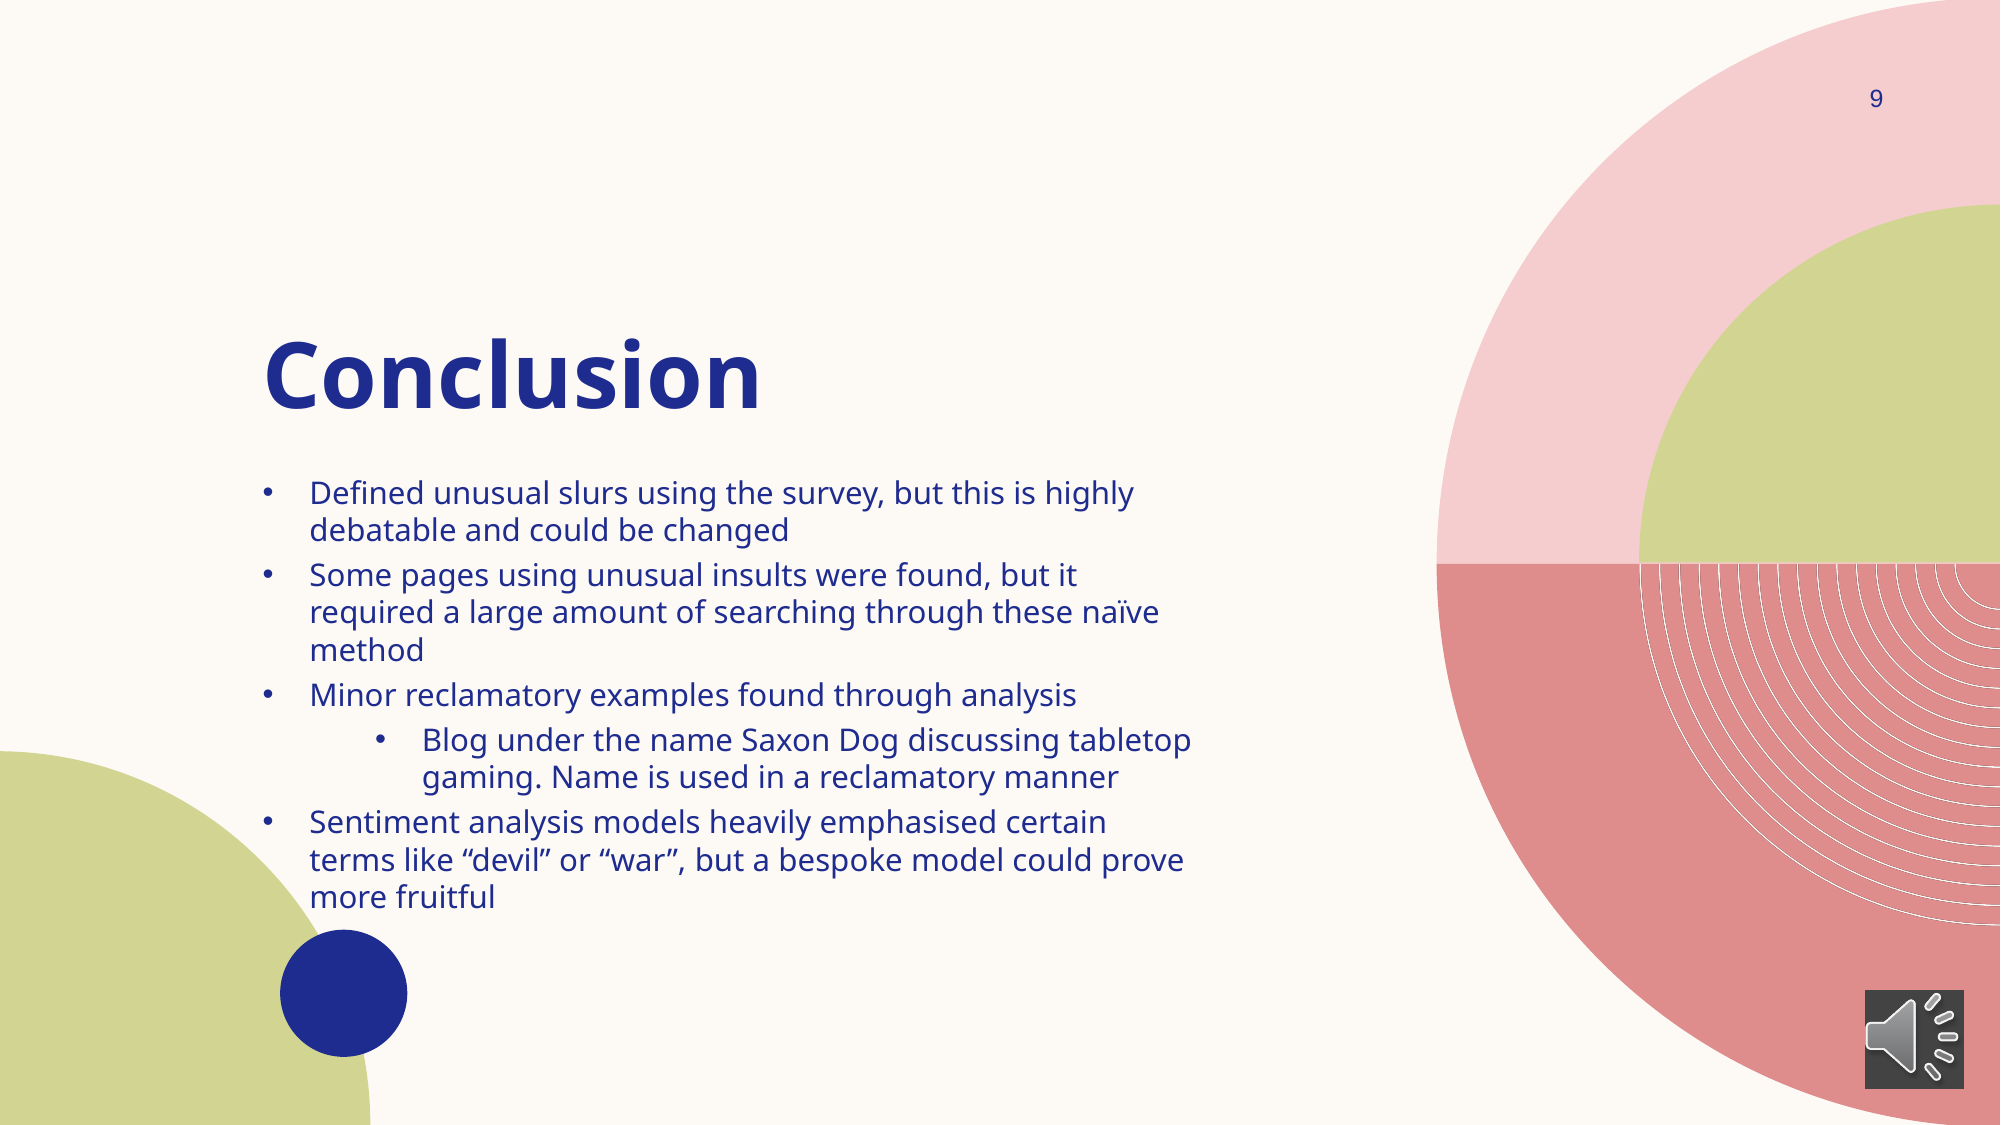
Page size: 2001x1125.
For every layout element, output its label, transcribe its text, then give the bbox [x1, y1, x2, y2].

picture [1639, 564, 2000, 926]
list Defined unusual slurs using the survey, but this is highly debatable and could be changed Some pages using unusual insults were found, but it required a large amount of searching through these naïve method Minor reclamatory examples found through analysis Blog under the name Saxon Dog discussing tabletop gaming. Name is used in a reclamatory manner Sentiment analysis models heavily emphasised certain terms like “devil” or “war”, but a bespoke model could prove more fruitful [247, 465, 1212, 909]
picture [1864, 989, 1965, 1090]
title Conclusion [247, 308, 1358, 435]
slide_number 9 [1795, 75, 1958, 120]
